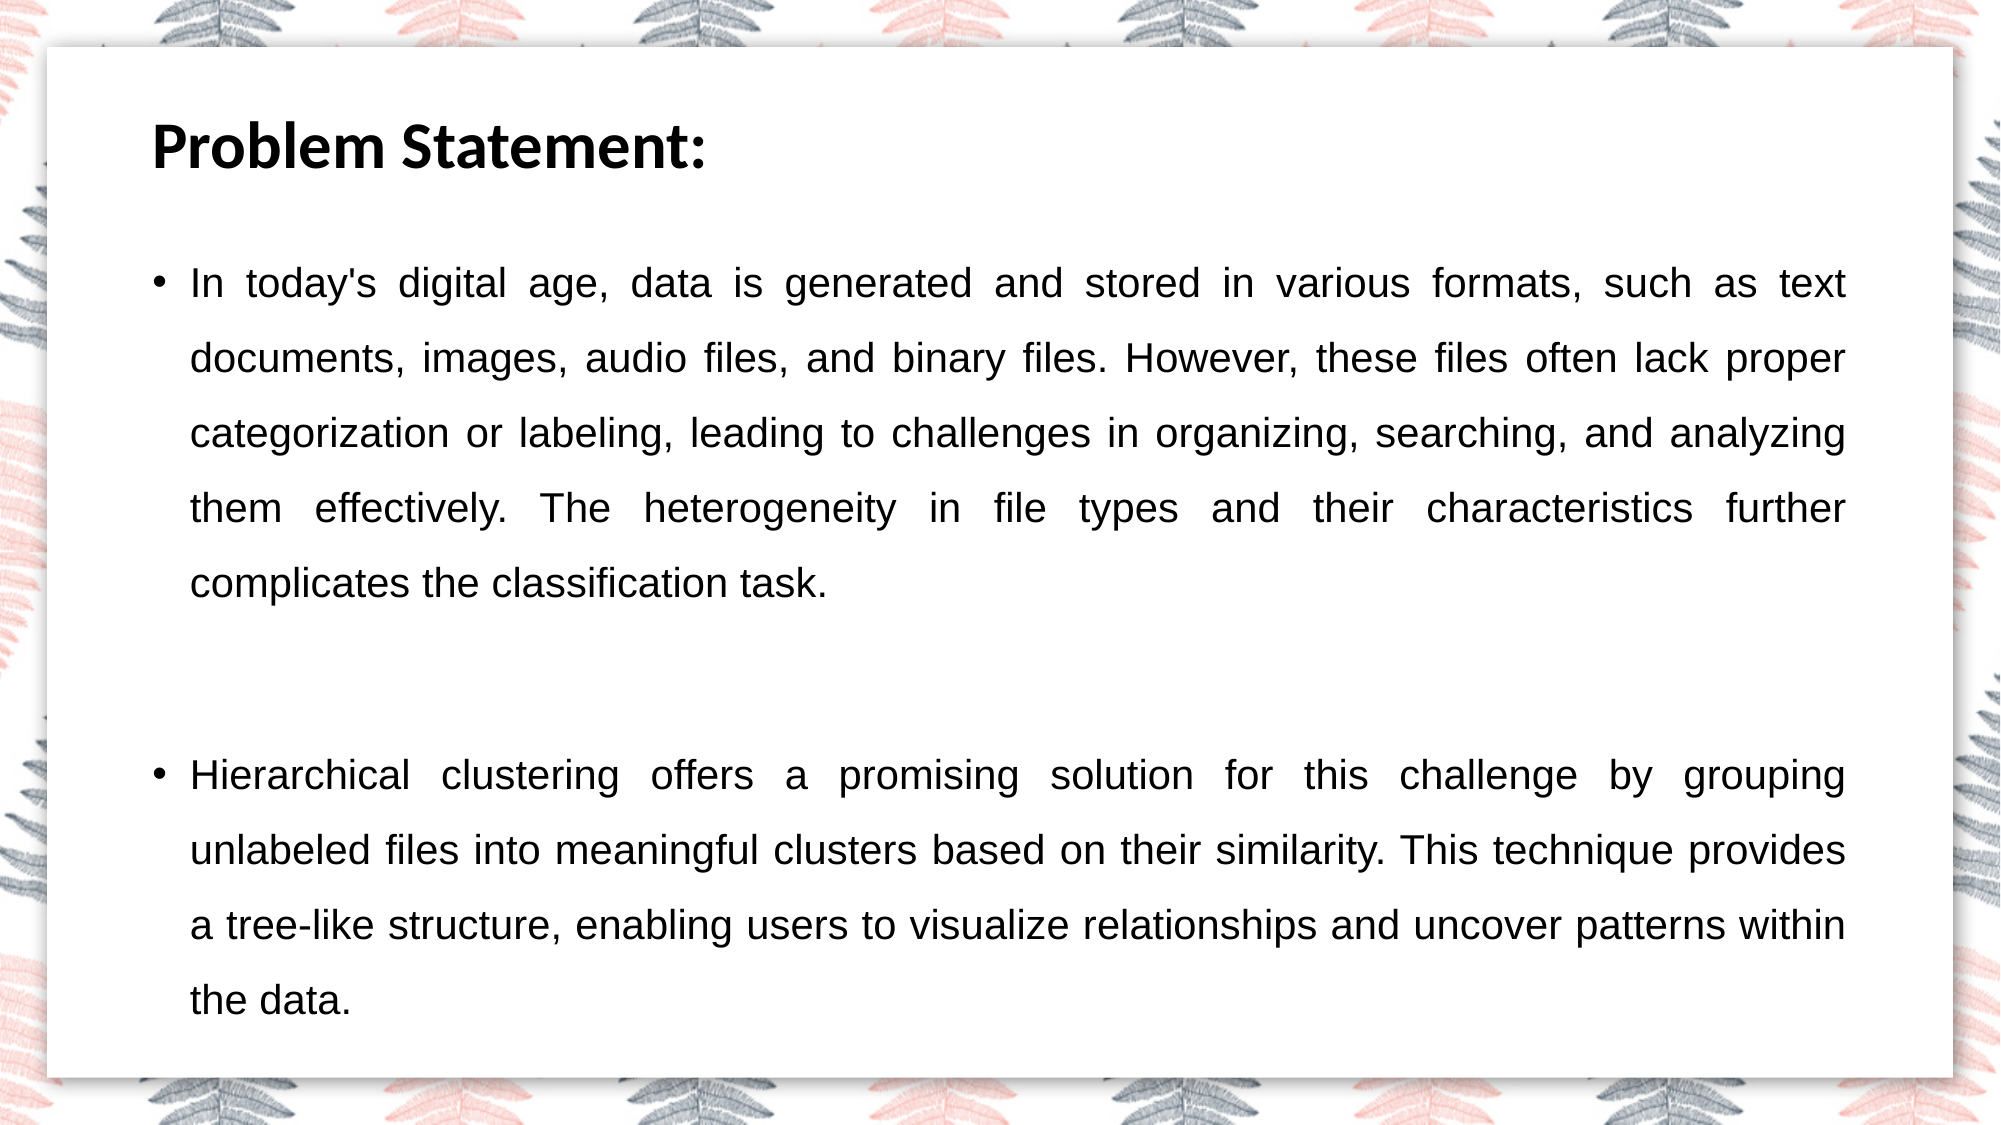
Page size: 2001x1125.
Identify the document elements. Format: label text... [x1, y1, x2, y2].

text_box [46, 46, 1954, 1079]
text_box Problem Statement: [137, 94, 1863, 223]
picture [0, 0, 2001, 1125]
list In today's digital age, data is generated and stored in various formats, such as text documents, images, audio files, and binary files. However, these files often lack proper categorization or labeling, leading to challenges in organizing, searching, and analyzing them effectively. The heterogeneity in file types and their characteristics further complicates the classification task. Hierarchical clustering offers a promising solution for this challenge by grouping unlabeled files into meaningful clusters based on their similarity. This technique provides a tree-like structure, enabling users to visualize relationships and uncover patterns within the data. [137, 223, 1863, 1038]
